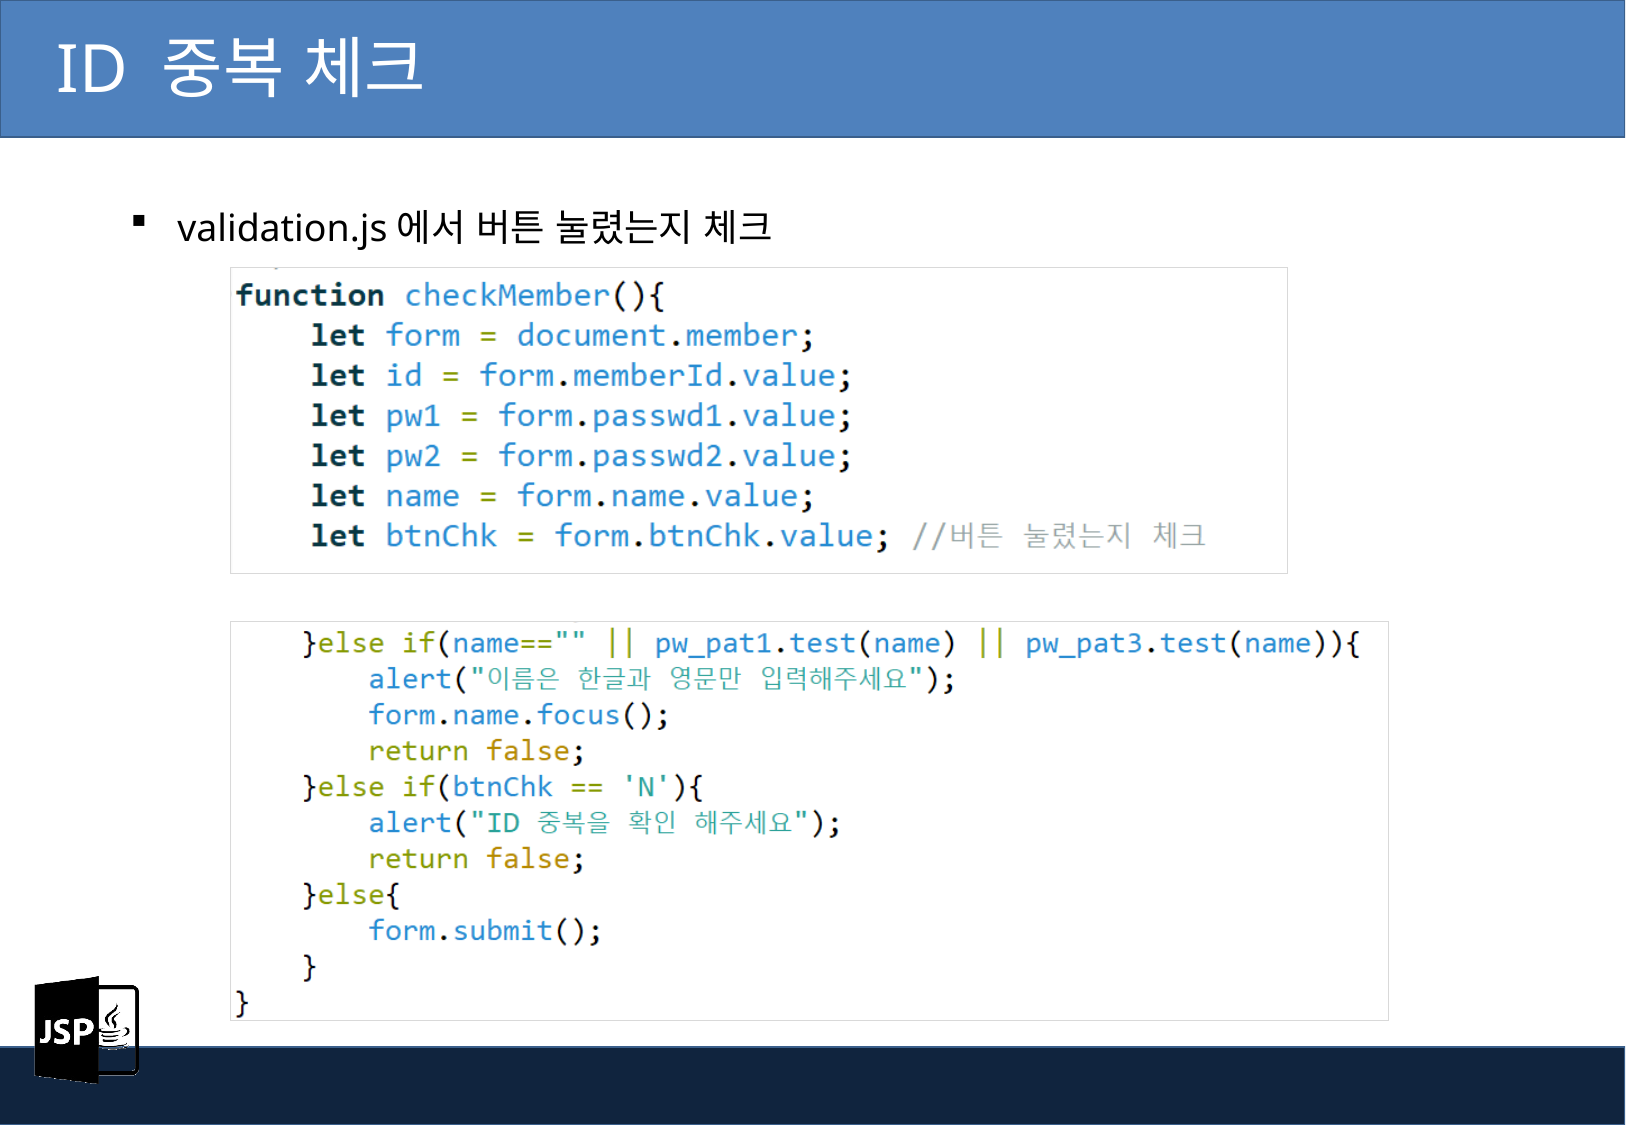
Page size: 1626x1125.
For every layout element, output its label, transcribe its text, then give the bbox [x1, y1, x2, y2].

picture [230, 621, 1389, 1022]
picture [32, 976, 141, 1084]
picture [230, 266, 1288, 574]
text_box validation.js에서 버튼 눌렸는지 체크 [115, 196, 1474, 256]
text_box ID 중복 체크 [24, 0, 859, 136]
text_box [0, 0, 834, 138]
